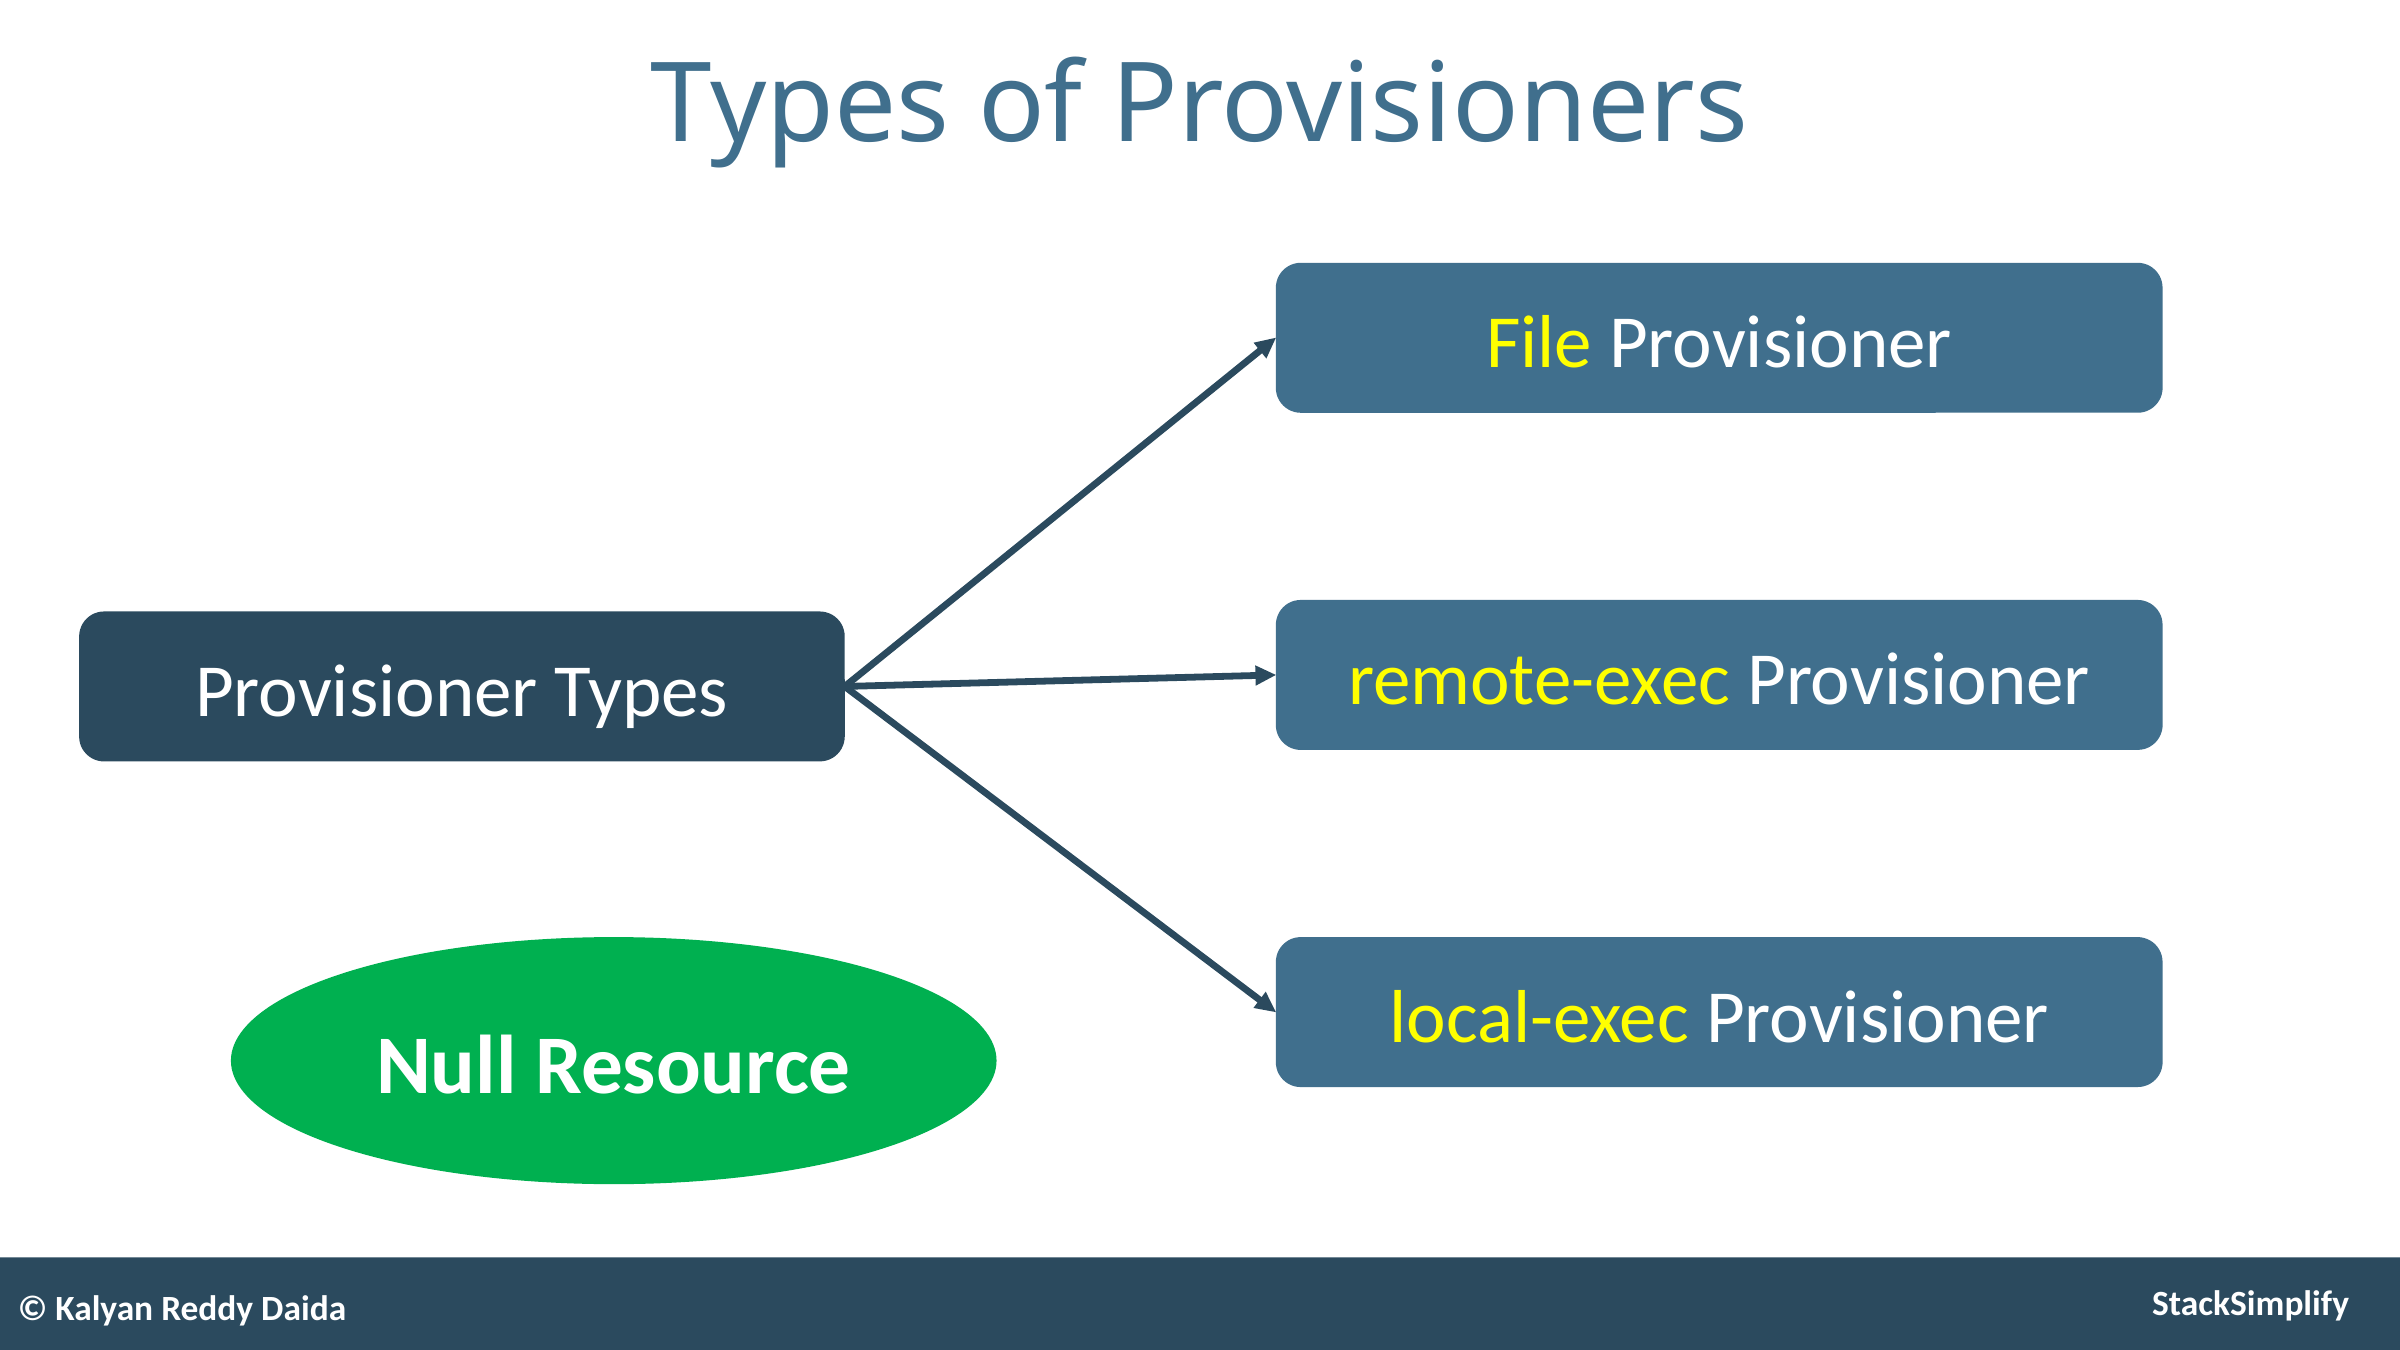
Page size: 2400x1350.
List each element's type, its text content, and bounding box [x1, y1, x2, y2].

title Types of Provisioners [165, 8, 2235, 204]
text_box local-exec Provisioner [1273, 934, 2165, 1090]
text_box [844, 337, 1277, 666]
footer © Kalyan Reddy Daida [0, 1269, 810, 1342]
text_box Null Resource [228, 934, 999, 1187]
text_box File Provisioner [1273, 260, 2165, 415]
text_box Provisioner Types [77, 609, 835, 764]
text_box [844, 686, 1277, 1013]
text_box remote-exec Provisioner [1279, 597, 2165, 753]
